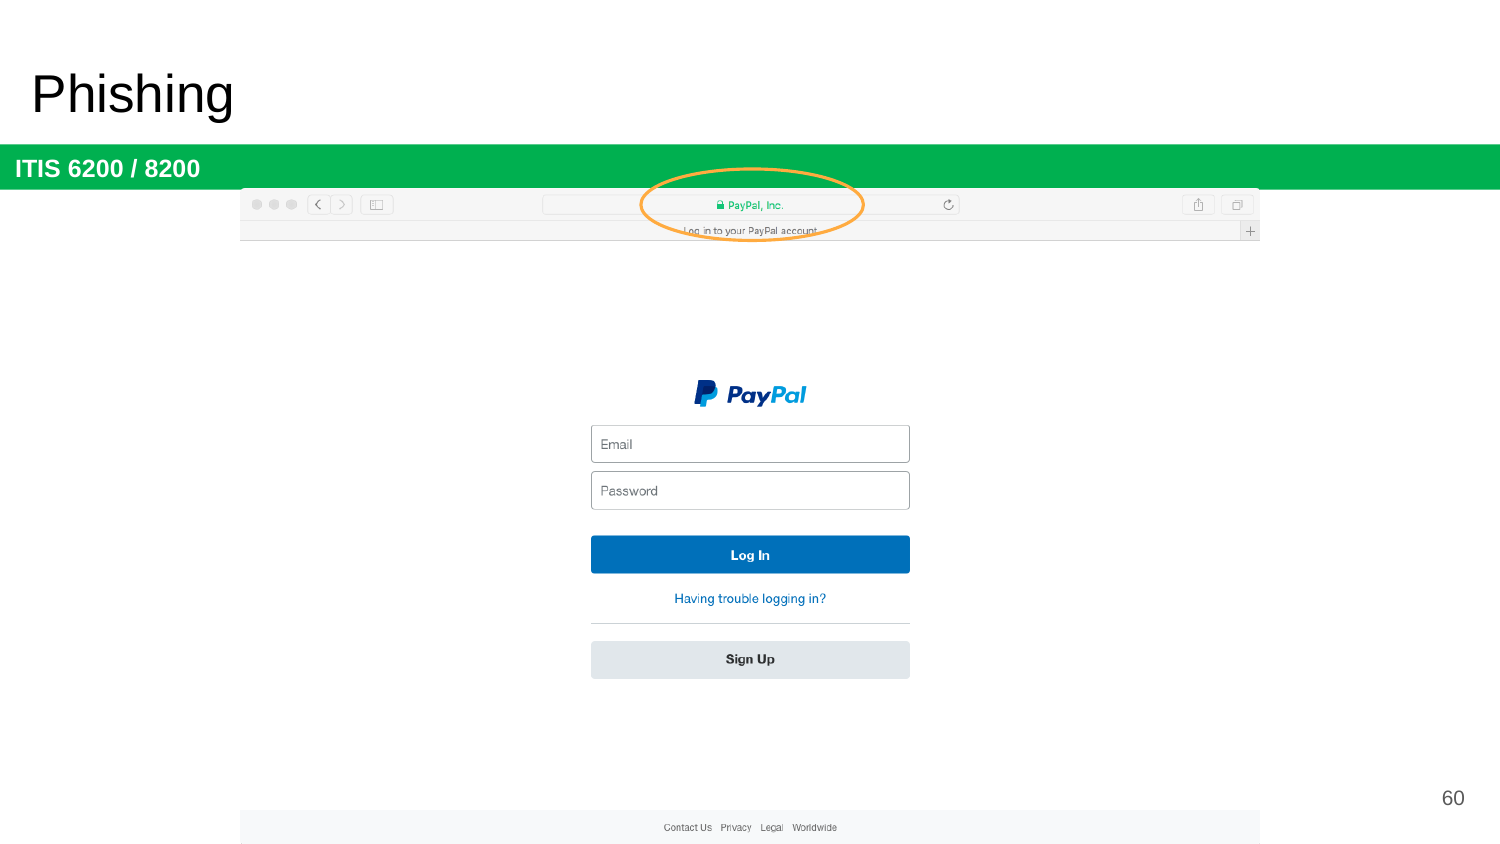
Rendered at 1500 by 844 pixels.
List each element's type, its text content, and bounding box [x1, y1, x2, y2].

text_box [657, 168, 848, 186]
slide_number 60 [1389, 764, 1480, 830]
title Phishing [16, 44, 1415, 139]
picture [240, 188, 1260, 844]
